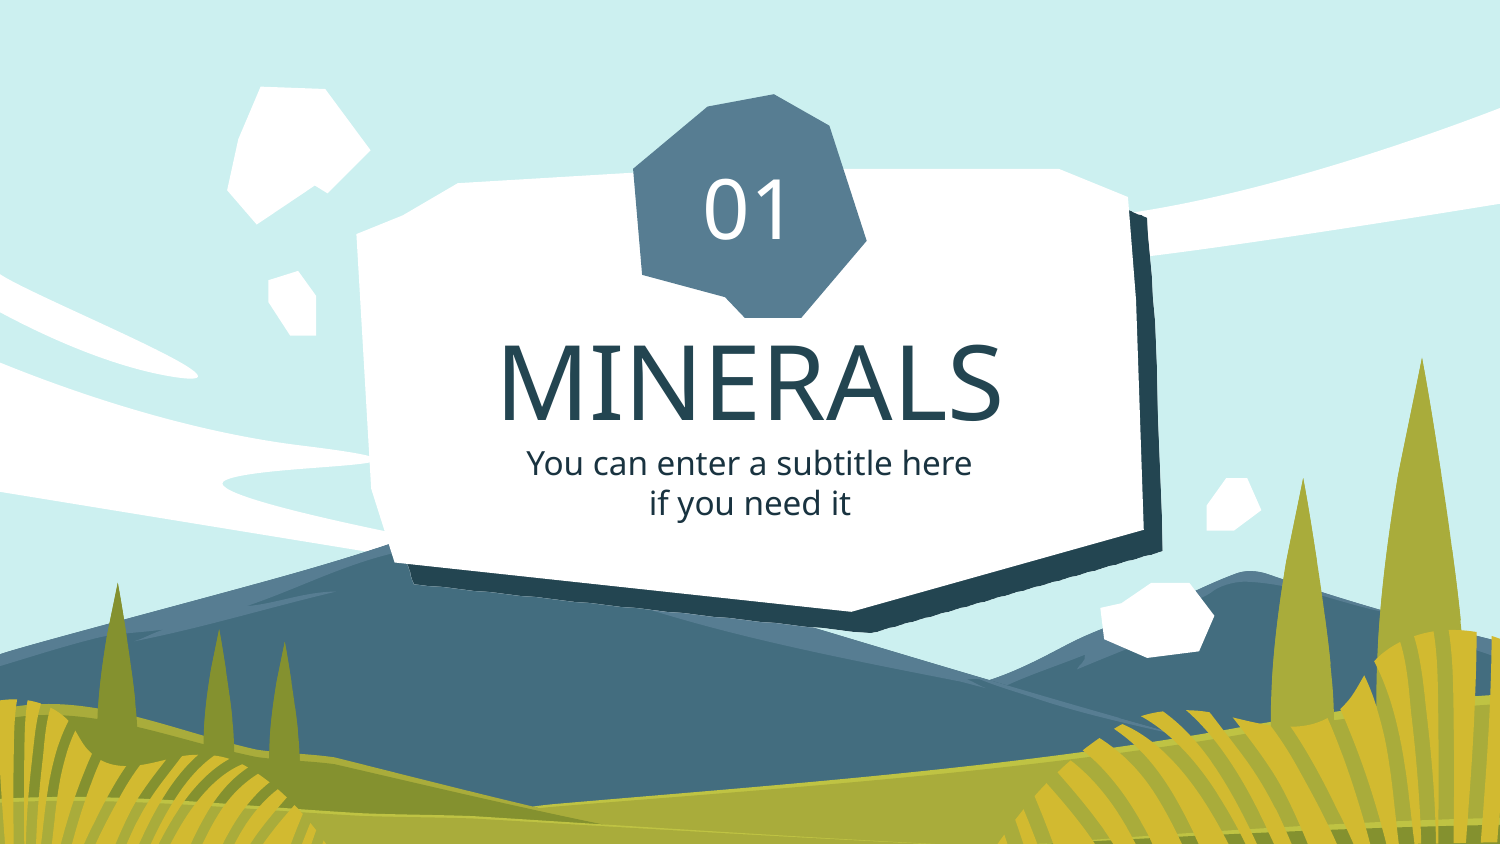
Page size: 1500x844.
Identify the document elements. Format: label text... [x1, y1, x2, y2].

text_box [1206, 478, 1262, 531]
text_box [356, 168, 1144, 612]
subtitle You can enter a subtitle here if you need it [464, 427, 1036, 537]
text_box [633, 94, 867, 317]
text_box [227, 86, 371, 225]
title MINERALS [464, 317, 1036, 427]
title 01 [668, 156, 832, 256]
text_box [1100, 582, 1215, 658]
text_box [268, 270, 317, 336]
